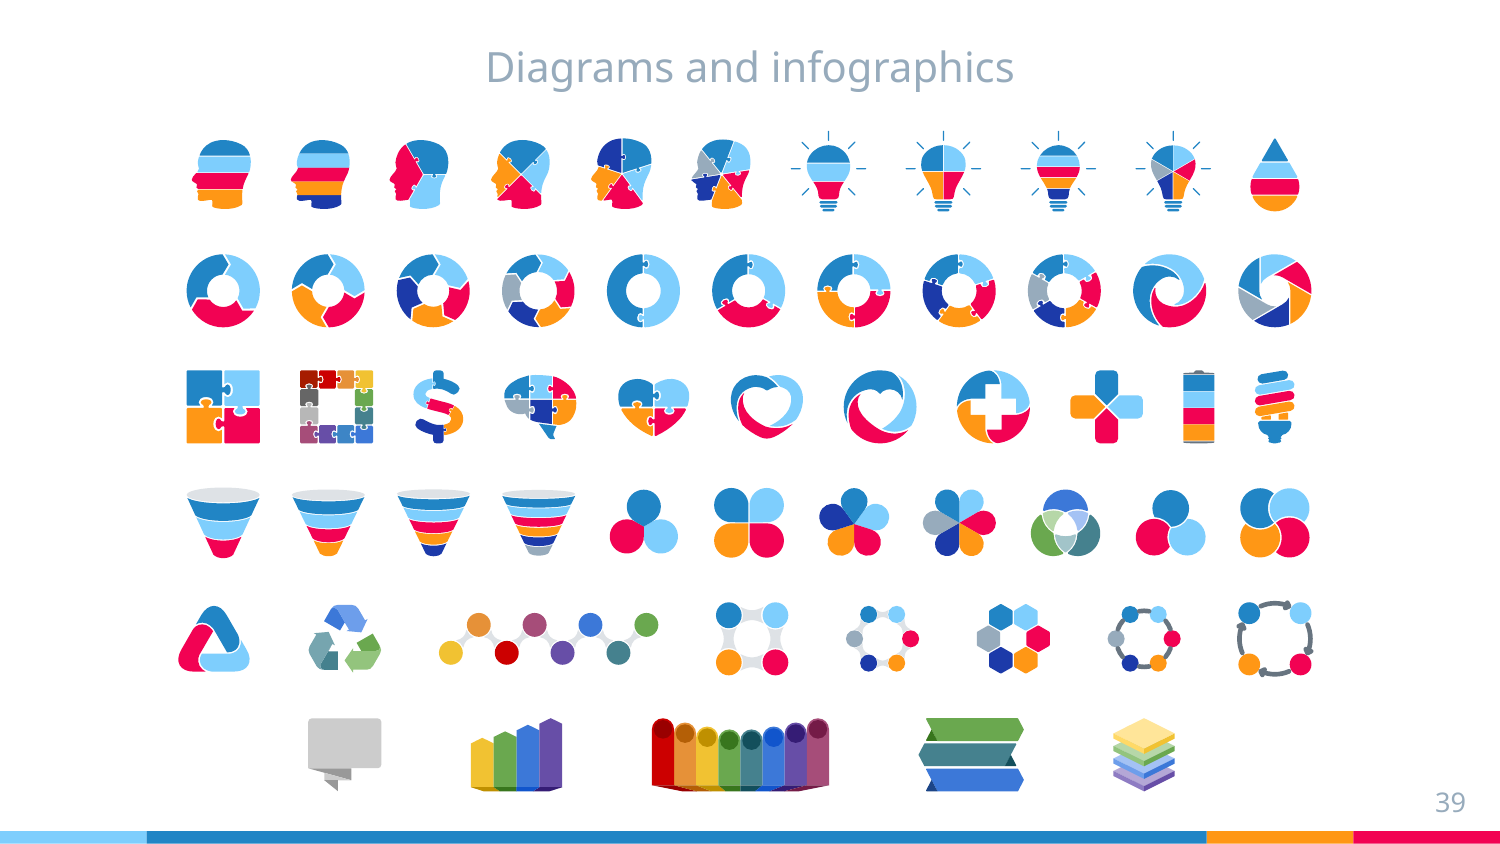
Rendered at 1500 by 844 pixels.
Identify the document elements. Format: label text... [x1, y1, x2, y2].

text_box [177, 605, 251, 672]
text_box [690, 137, 752, 212]
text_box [1238, 253, 1312, 328]
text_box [905, 130, 982, 212]
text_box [1132, 254, 1207, 328]
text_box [1113, 717, 1175, 792]
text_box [299, 370, 374, 444]
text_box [1107, 605, 1181, 672]
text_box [817, 487, 891, 558]
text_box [606, 254, 681, 328]
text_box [470, 717, 563, 792]
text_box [845, 605, 920, 672]
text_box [1238, 601, 1312, 676]
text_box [413, 370, 464, 444]
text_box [1238, 487, 1312, 558]
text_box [291, 254, 365, 328]
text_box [396, 489, 471, 557]
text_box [790, 130, 867, 212]
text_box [396, 254, 470, 328]
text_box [186, 370, 260, 444]
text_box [956, 370, 1031, 444]
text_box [1020, 130, 1097, 212]
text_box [503, 374, 577, 440]
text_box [308, 604, 382, 673]
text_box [291, 489, 366, 557]
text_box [606, 489, 681, 557]
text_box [290, 137, 351, 212]
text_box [843, 370, 917, 444]
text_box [976, 603, 1051, 674]
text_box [438, 612, 659, 665]
title Diagrams and infographics [140, 40, 1360, 106]
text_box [922, 254, 996, 328]
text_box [817, 253, 891, 328]
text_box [918, 717, 1025, 792]
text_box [186, 487, 260, 559]
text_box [730, 374, 804, 439]
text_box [711, 253, 786, 328]
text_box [712, 485, 786, 560]
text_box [501, 253, 576, 328]
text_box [922, 487, 997, 559]
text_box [490, 137, 552, 212]
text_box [1135, 130, 1212, 212]
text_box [590, 137, 653, 212]
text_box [307, 718, 382, 792]
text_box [1250, 137, 1300, 212]
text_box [1027, 254, 1102, 328]
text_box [715, 601, 789, 676]
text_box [1027, 489, 1102, 557]
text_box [186, 254, 261, 328]
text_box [1132, 489, 1207, 556]
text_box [1183, 370, 1215, 444]
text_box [191, 137, 252, 212]
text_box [389, 137, 452, 212]
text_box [1070, 370, 1144, 444]
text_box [616, 377, 691, 437]
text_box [651, 717, 830, 792]
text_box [501, 489, 576, 556]
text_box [1254, 369, 1296, 444]
slide_number 39 [1391, 770, 1482, 822]
